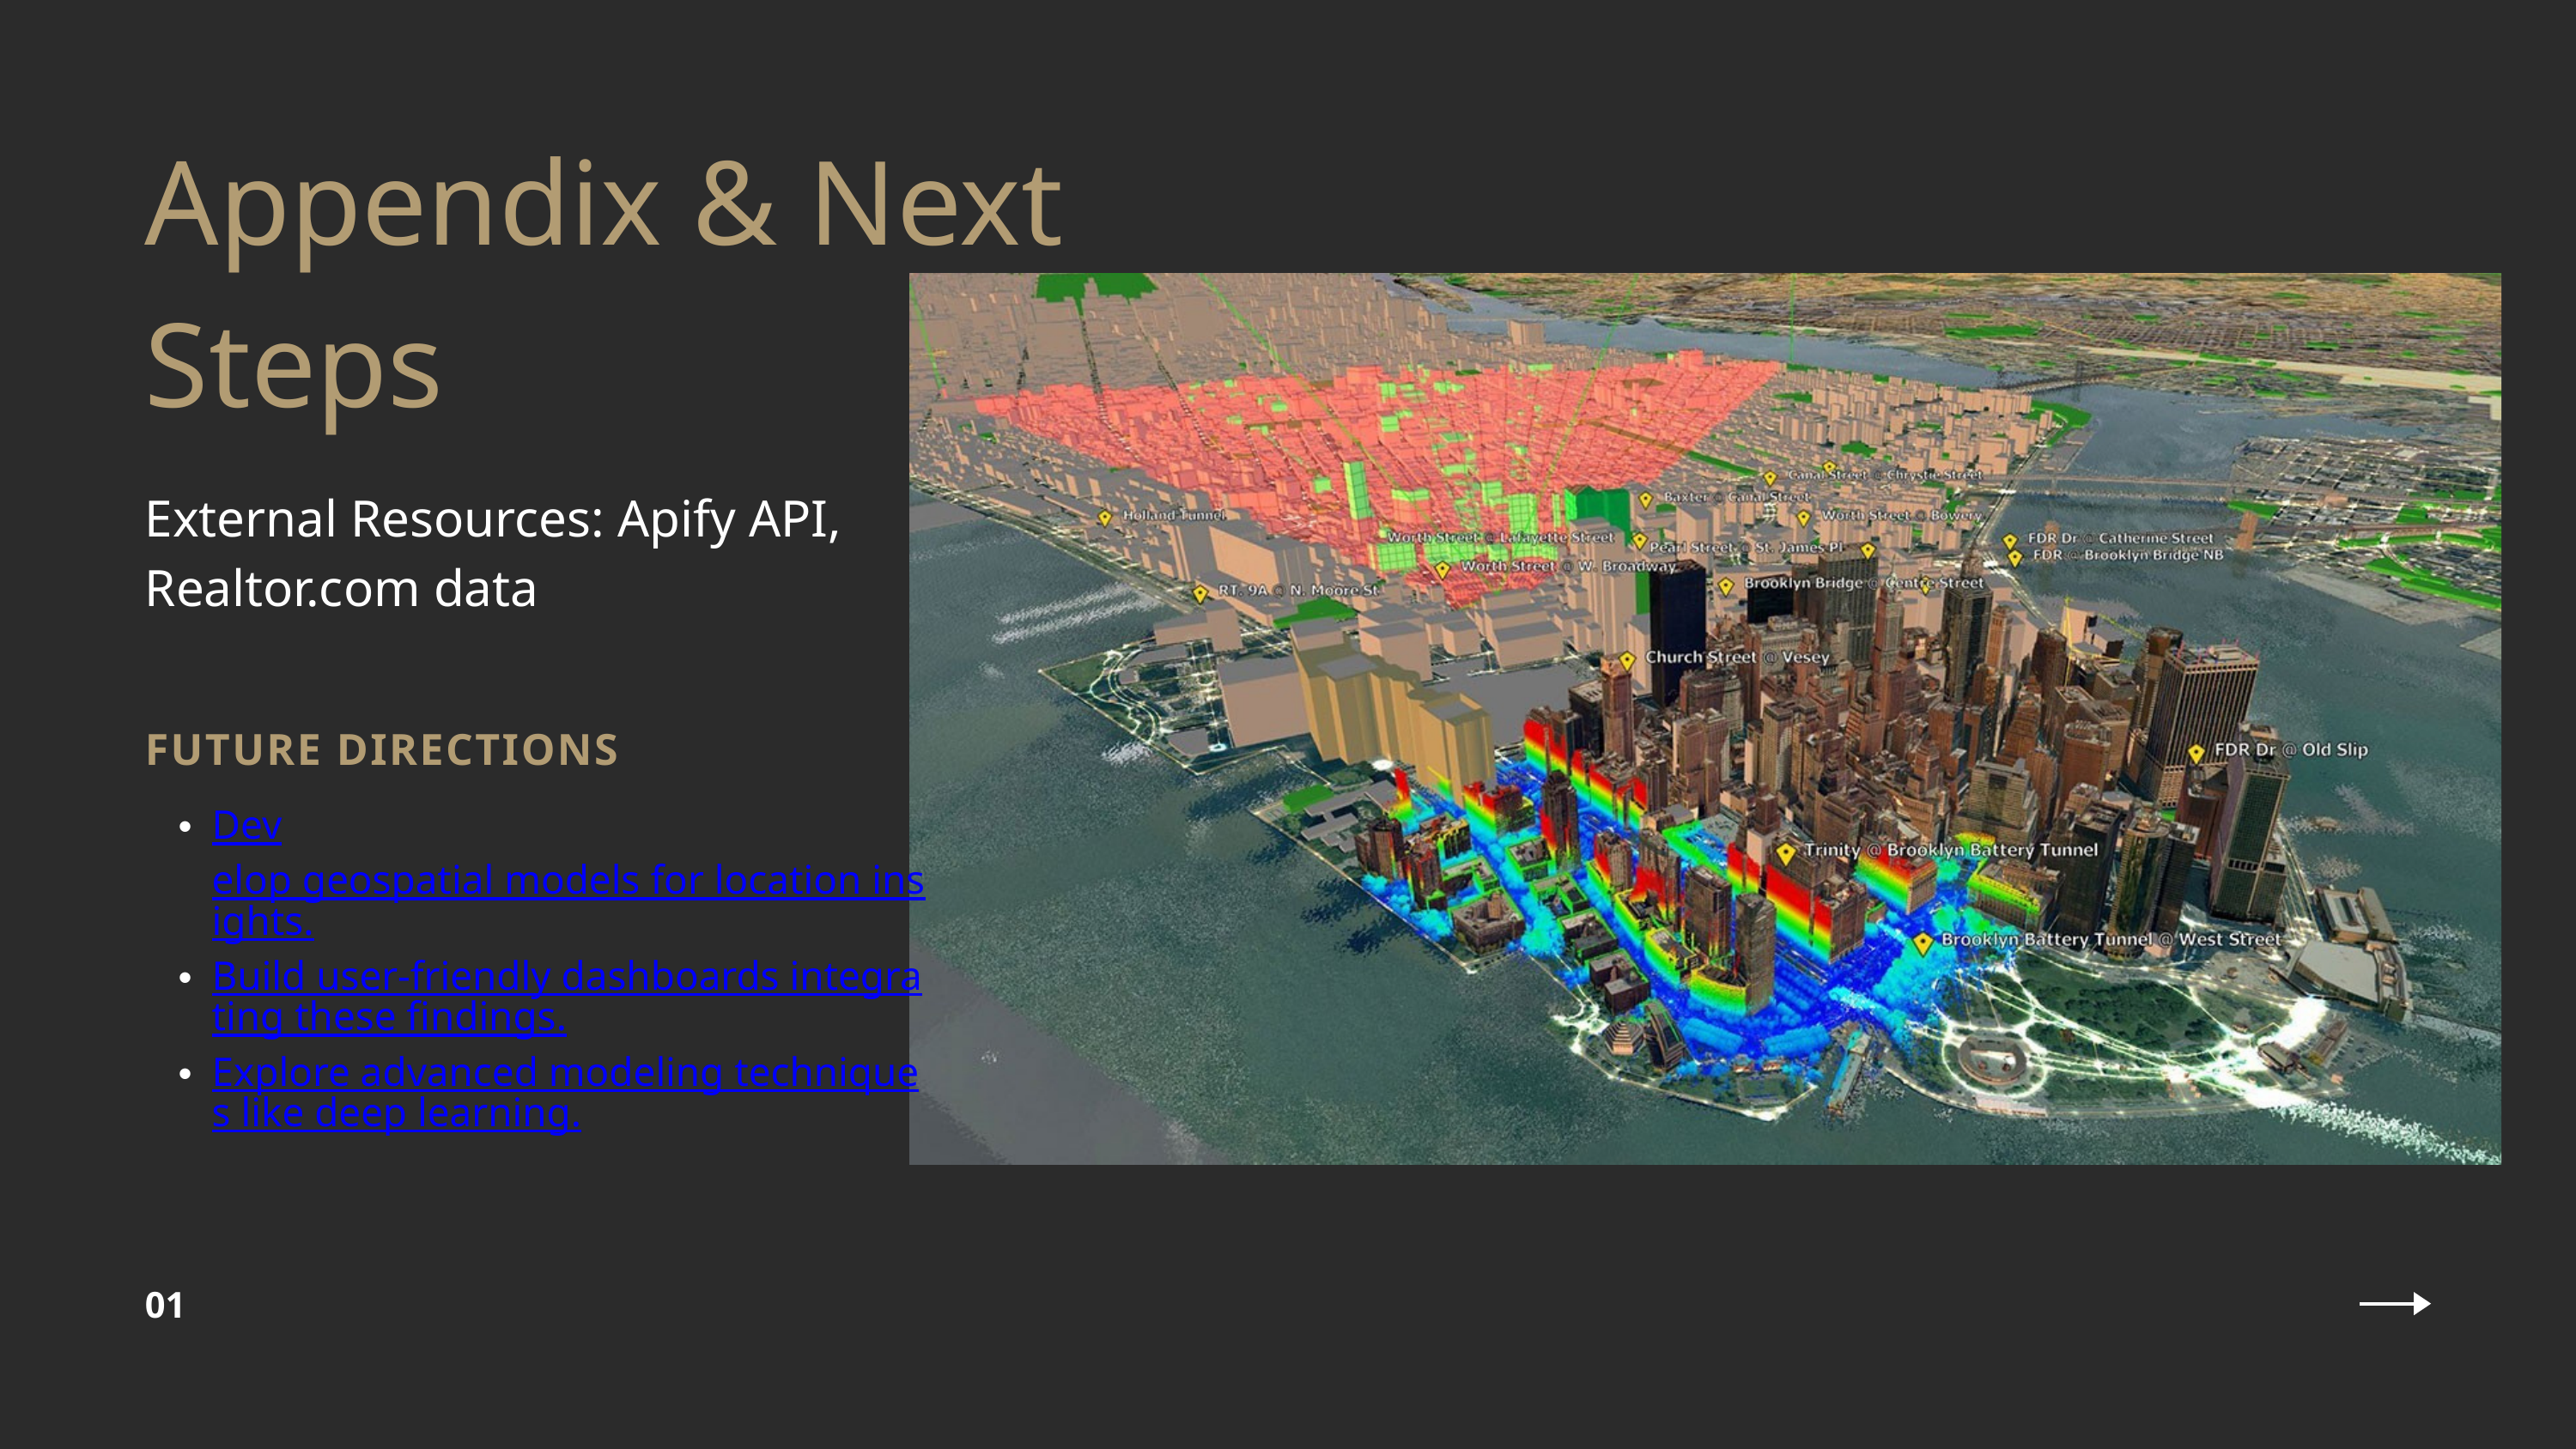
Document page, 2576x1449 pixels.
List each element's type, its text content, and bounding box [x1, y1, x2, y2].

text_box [144, 118, 1121, 613]
text_box 01 [144, 1282, 494, 1325]
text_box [2359, 1291, 2432, 1316]
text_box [144, 718, 928, 1180]
text_box [909, 273, 2502, 1165]
